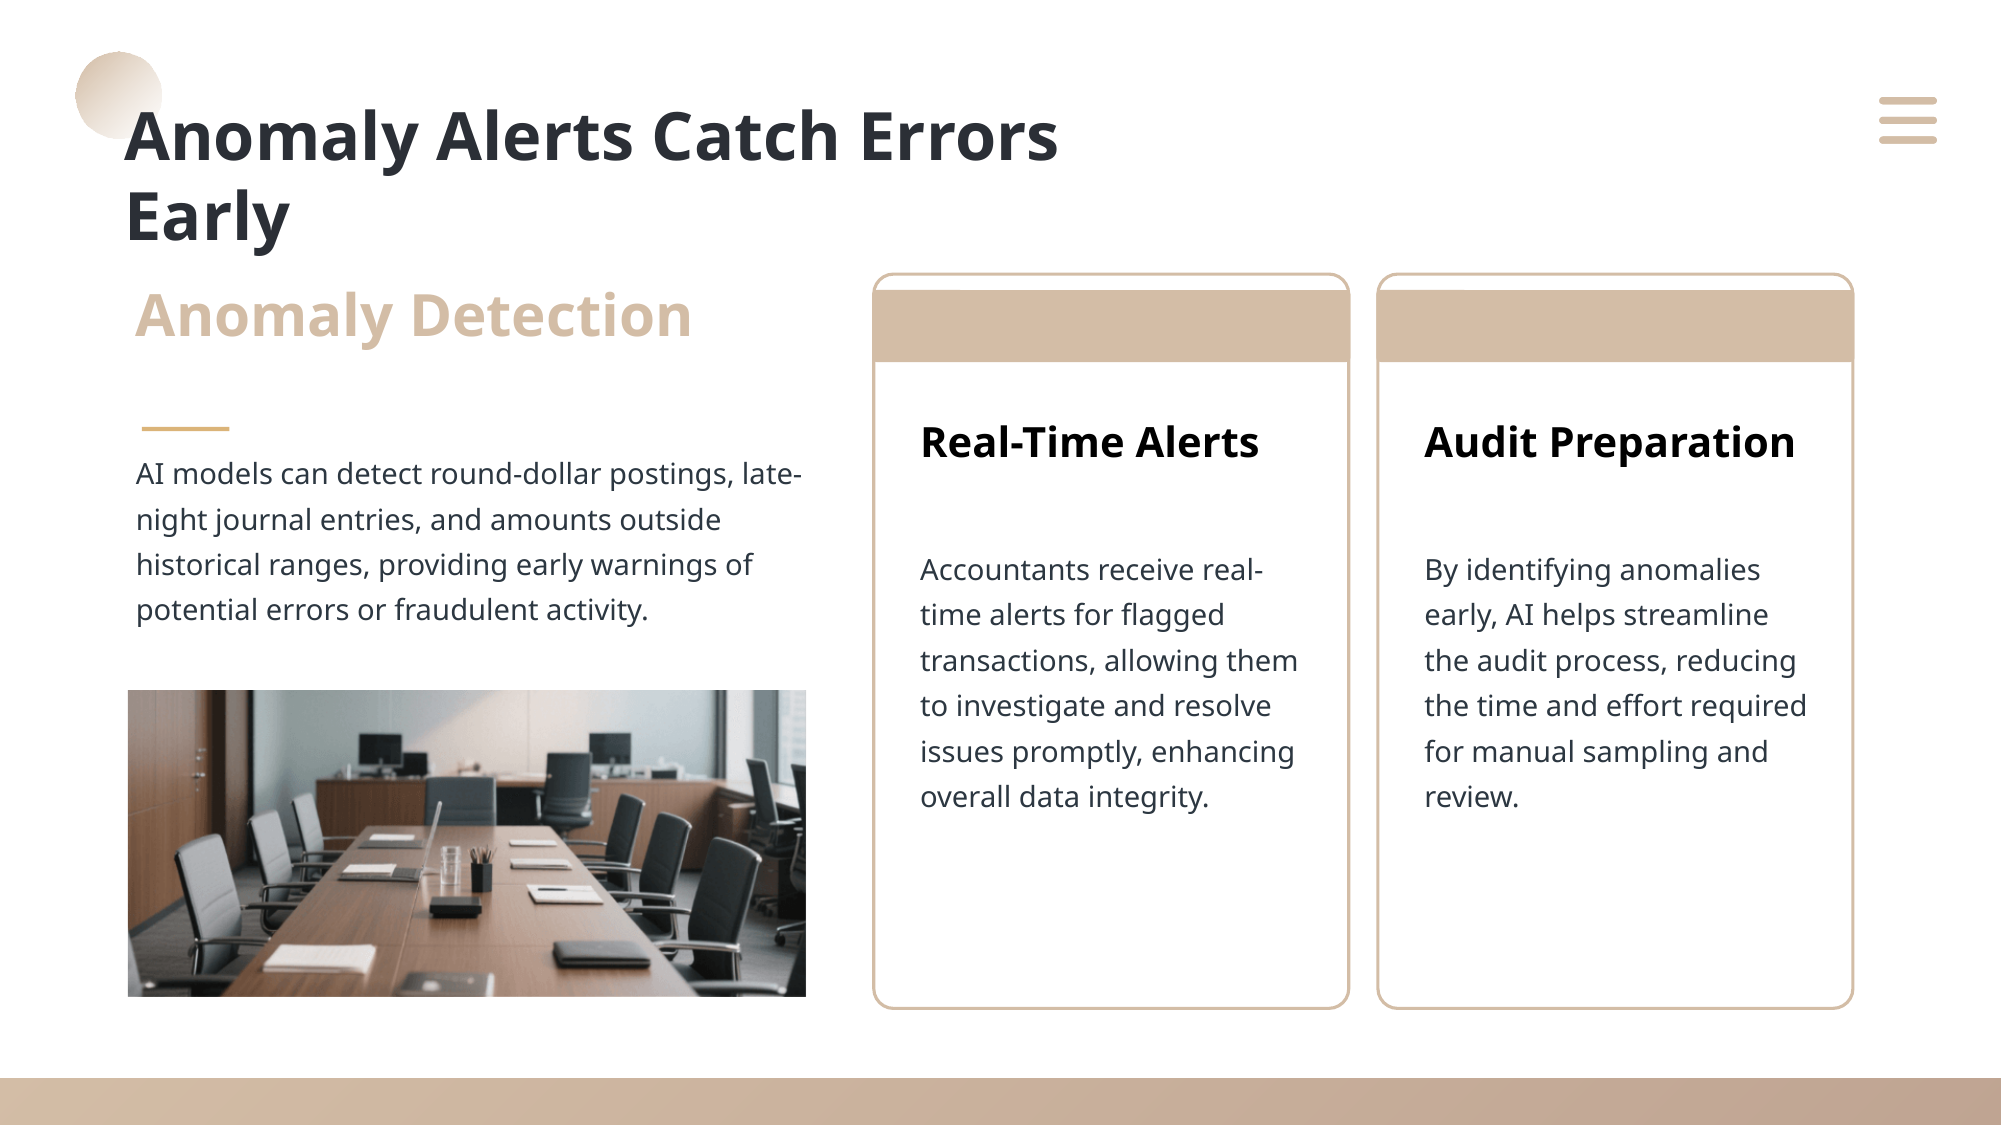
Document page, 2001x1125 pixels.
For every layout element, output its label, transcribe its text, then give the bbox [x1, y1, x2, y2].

text_box [1879, 136, 1937, 144]
text_box Real-Time Alerts [905, 408, 1322, 474]
text_box [873, 291, 1349, 361]
text_box [1377, 274, 1853, 291]
text_box [0, 1078, 2000, 1125]
text_box Accountants receive real-time alerts for flagged transactions, allowing them to investigate and resolve issues promptly, enhancing overall data integrity. [905, 533, 1323, 821]
text_box AI models can detect round-dollar postings, late-night journal entries, and amounts outside historical ranges, providing early warnings of potential errors or fraudulent activity. [120, 437, 824, 635]
text_box [873, 274, 1349, 291]
picture [127, 690, 807, 997]
text_box [57, 33, 170, 147]
text_box [1879, 116, 1937, 124]
text_box Anomaly Alerts Catch Errors Early [109, 85, 1139, 261]
text_box By identifying anomalies early, AI helps streamline the audit process, reducing the time and effort required for manual sampling and review. [1409, 533, 1827, 821]
text_box [1377, 291, 1853, 361]
text_box [1879, 97, 1937, 105]
text_box [873, 361, 1349, 1009]
text_box [1377, 361, 1853, 1009]
text_box Audit Preparation [1409, 408, 1827, 474]
text_box Anomaly Detection [120, 270, 818, 356]
